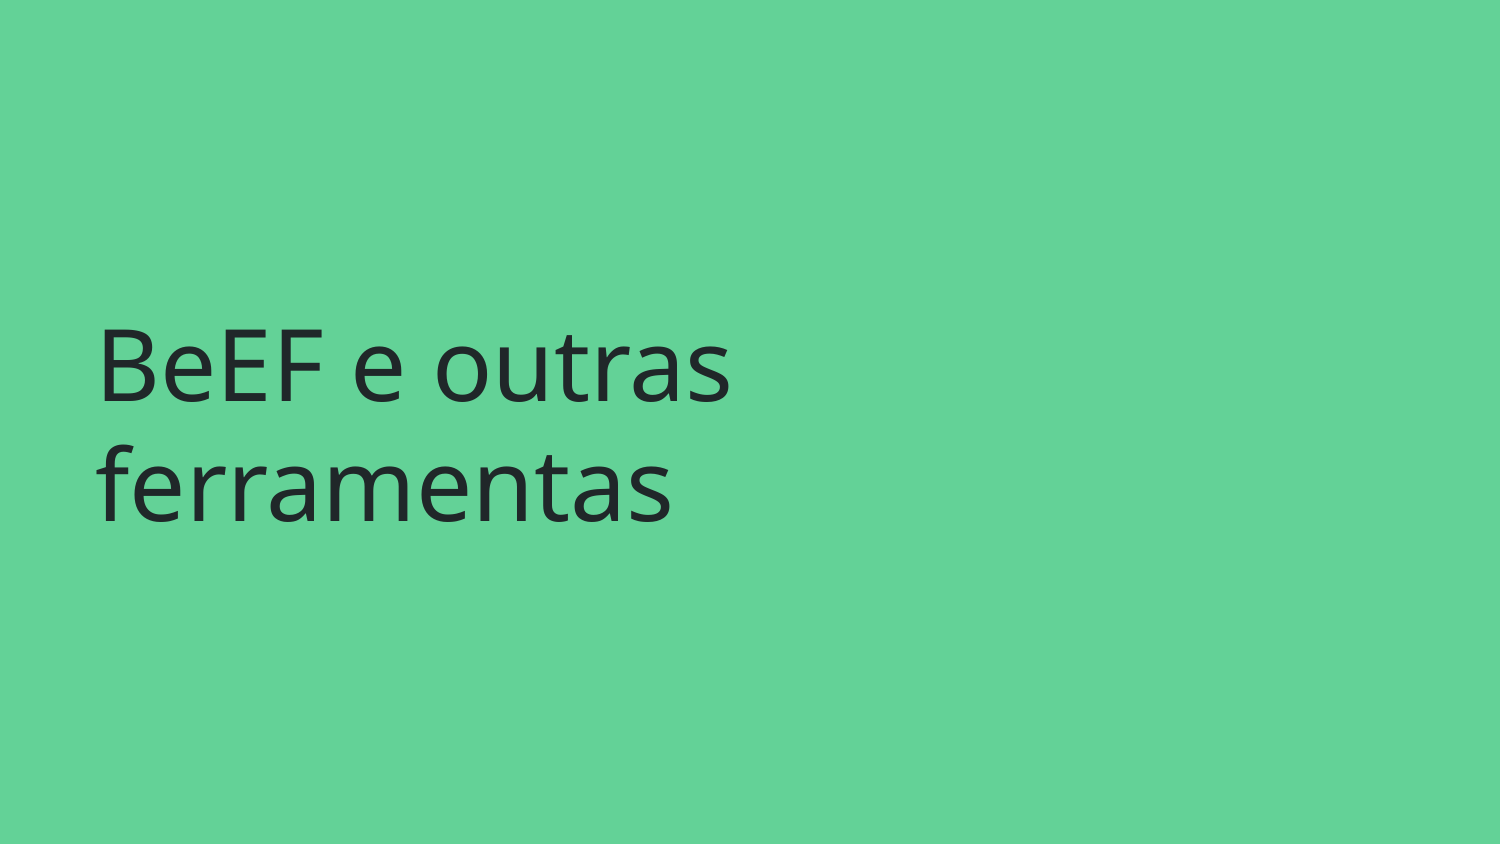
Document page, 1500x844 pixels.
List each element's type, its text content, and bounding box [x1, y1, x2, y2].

title BeEF e outras ferramentas [80, 86, 1032, 758]
